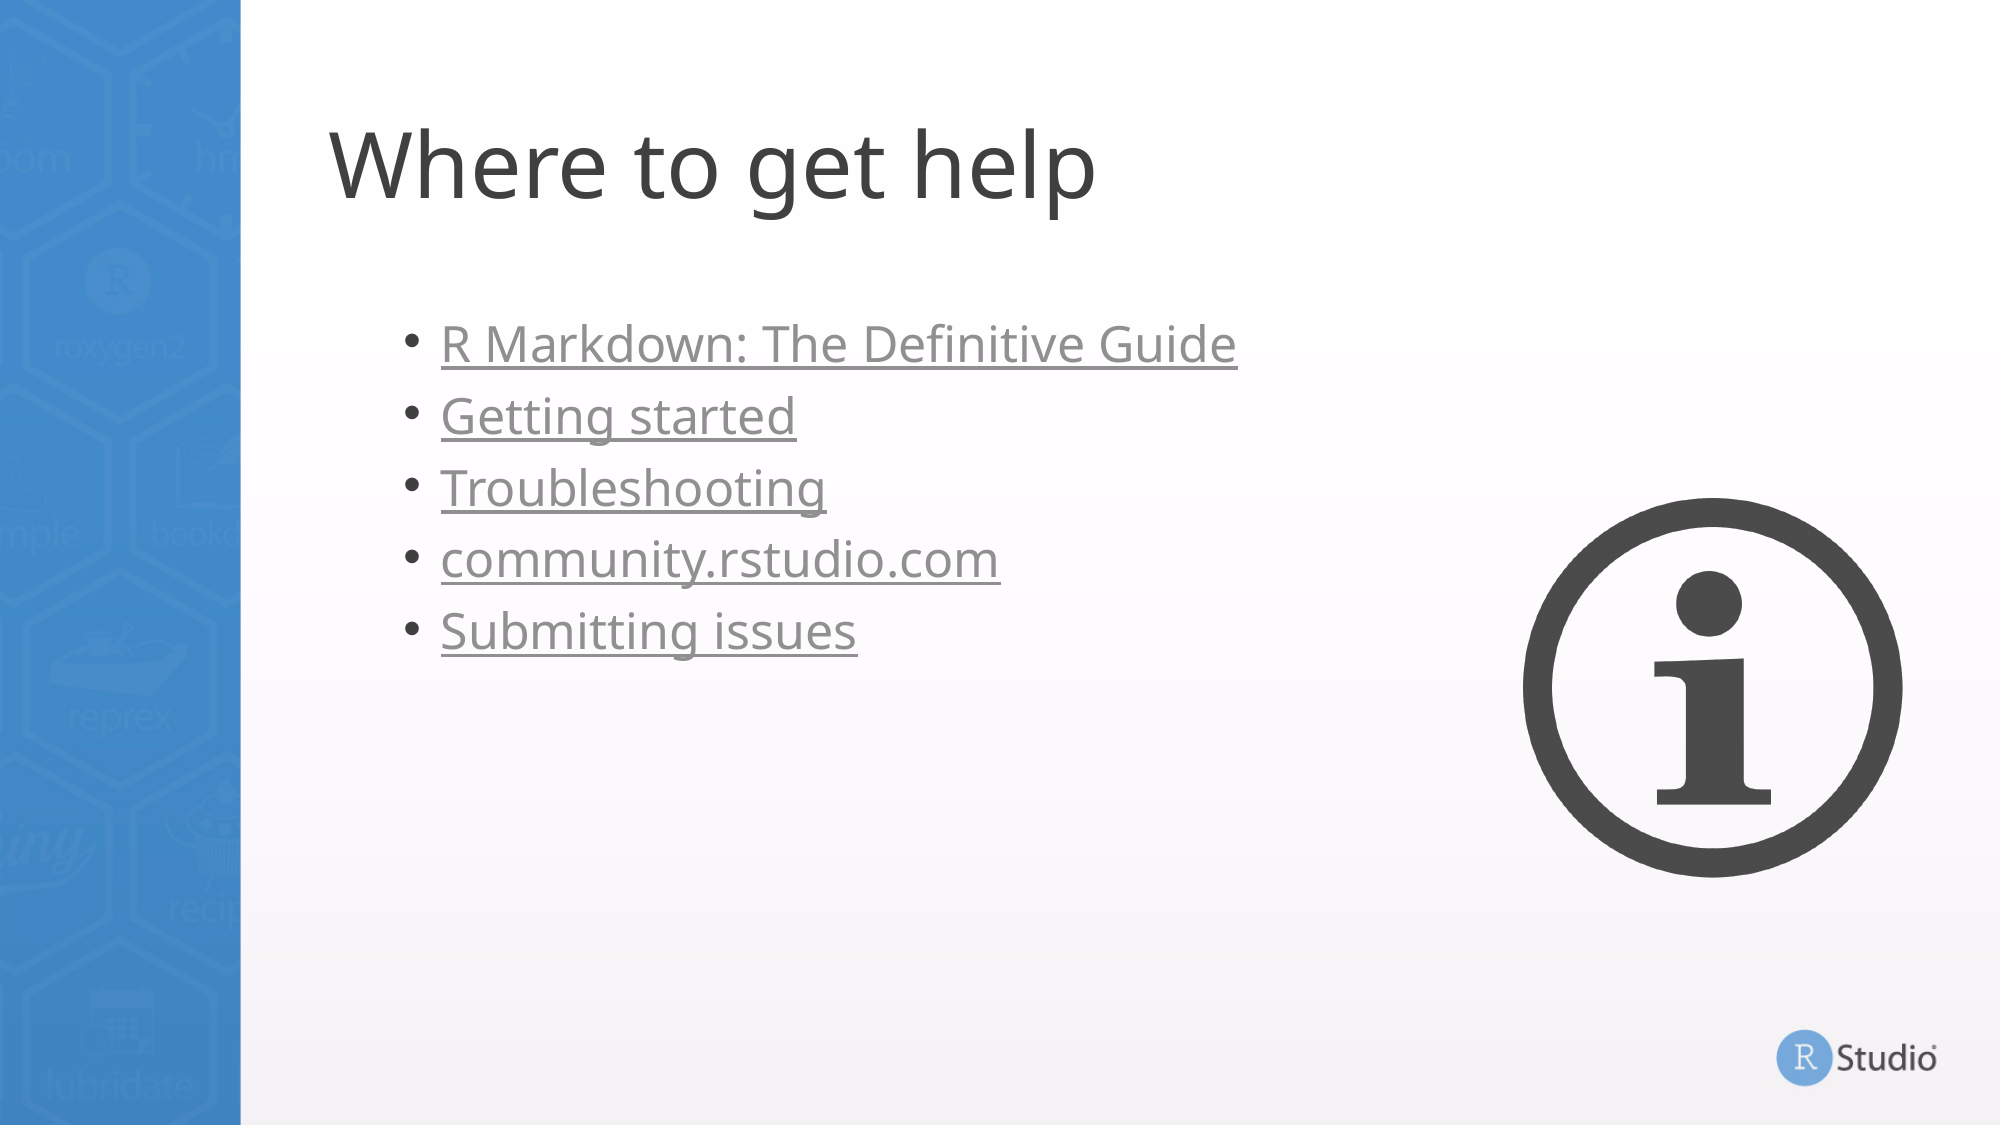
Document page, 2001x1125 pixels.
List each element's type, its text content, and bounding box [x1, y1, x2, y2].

title Where to get help [313, 59, 1948, 278]
picture [0, 0, 2000, 1125]
list R Markdown: The Definitive Guide Getting started Troubleshooting community.rstudio.com Submitting issues [313, 305, 1480, 1076]
